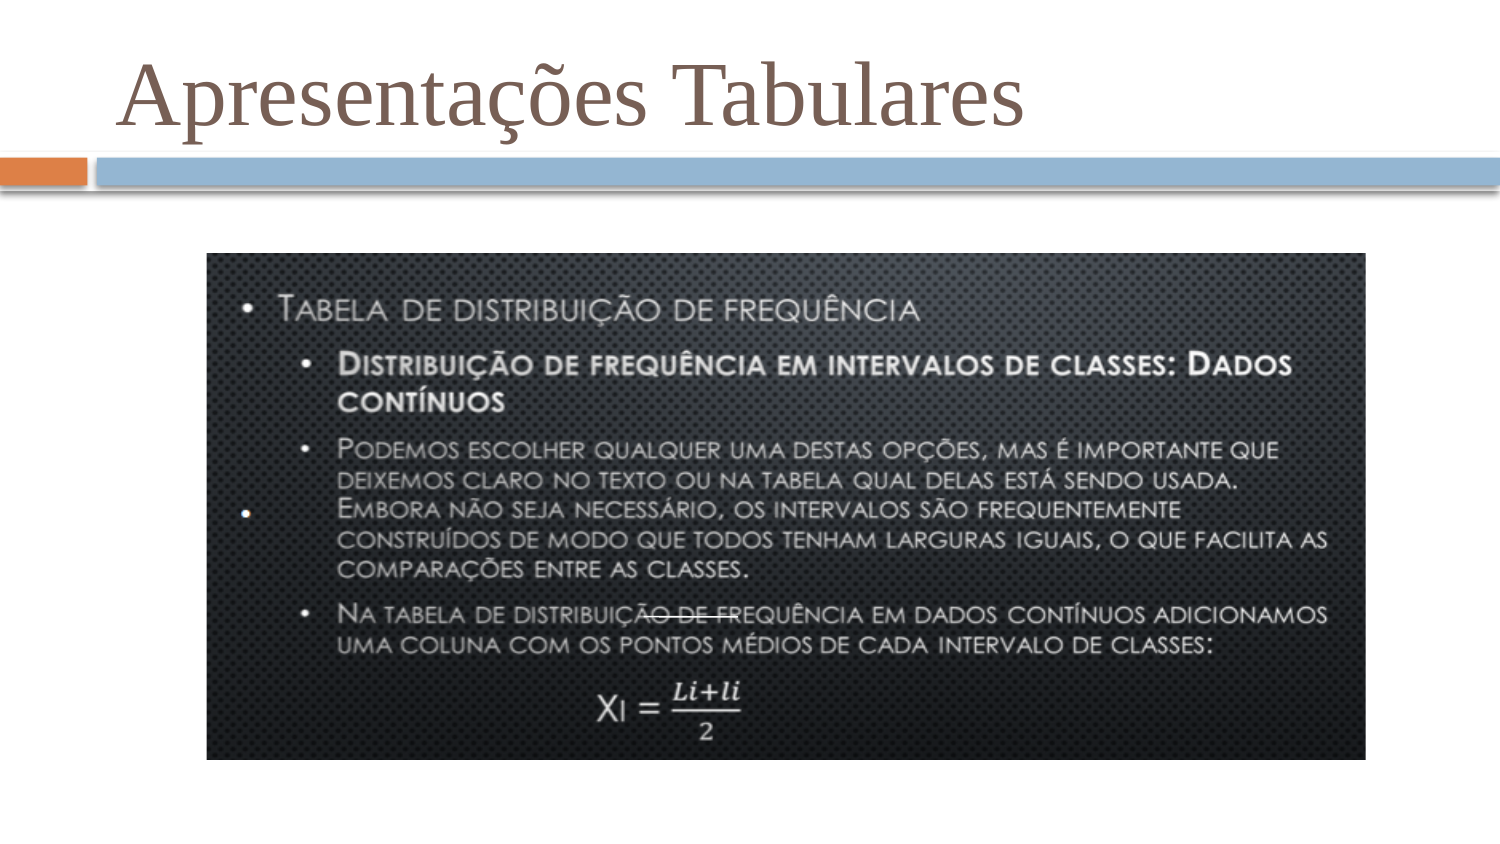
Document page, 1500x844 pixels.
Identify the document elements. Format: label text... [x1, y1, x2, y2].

title Apresentações Tabulares [100, 28, 1438, 150]
picture [206, 253, 1366, 760]
